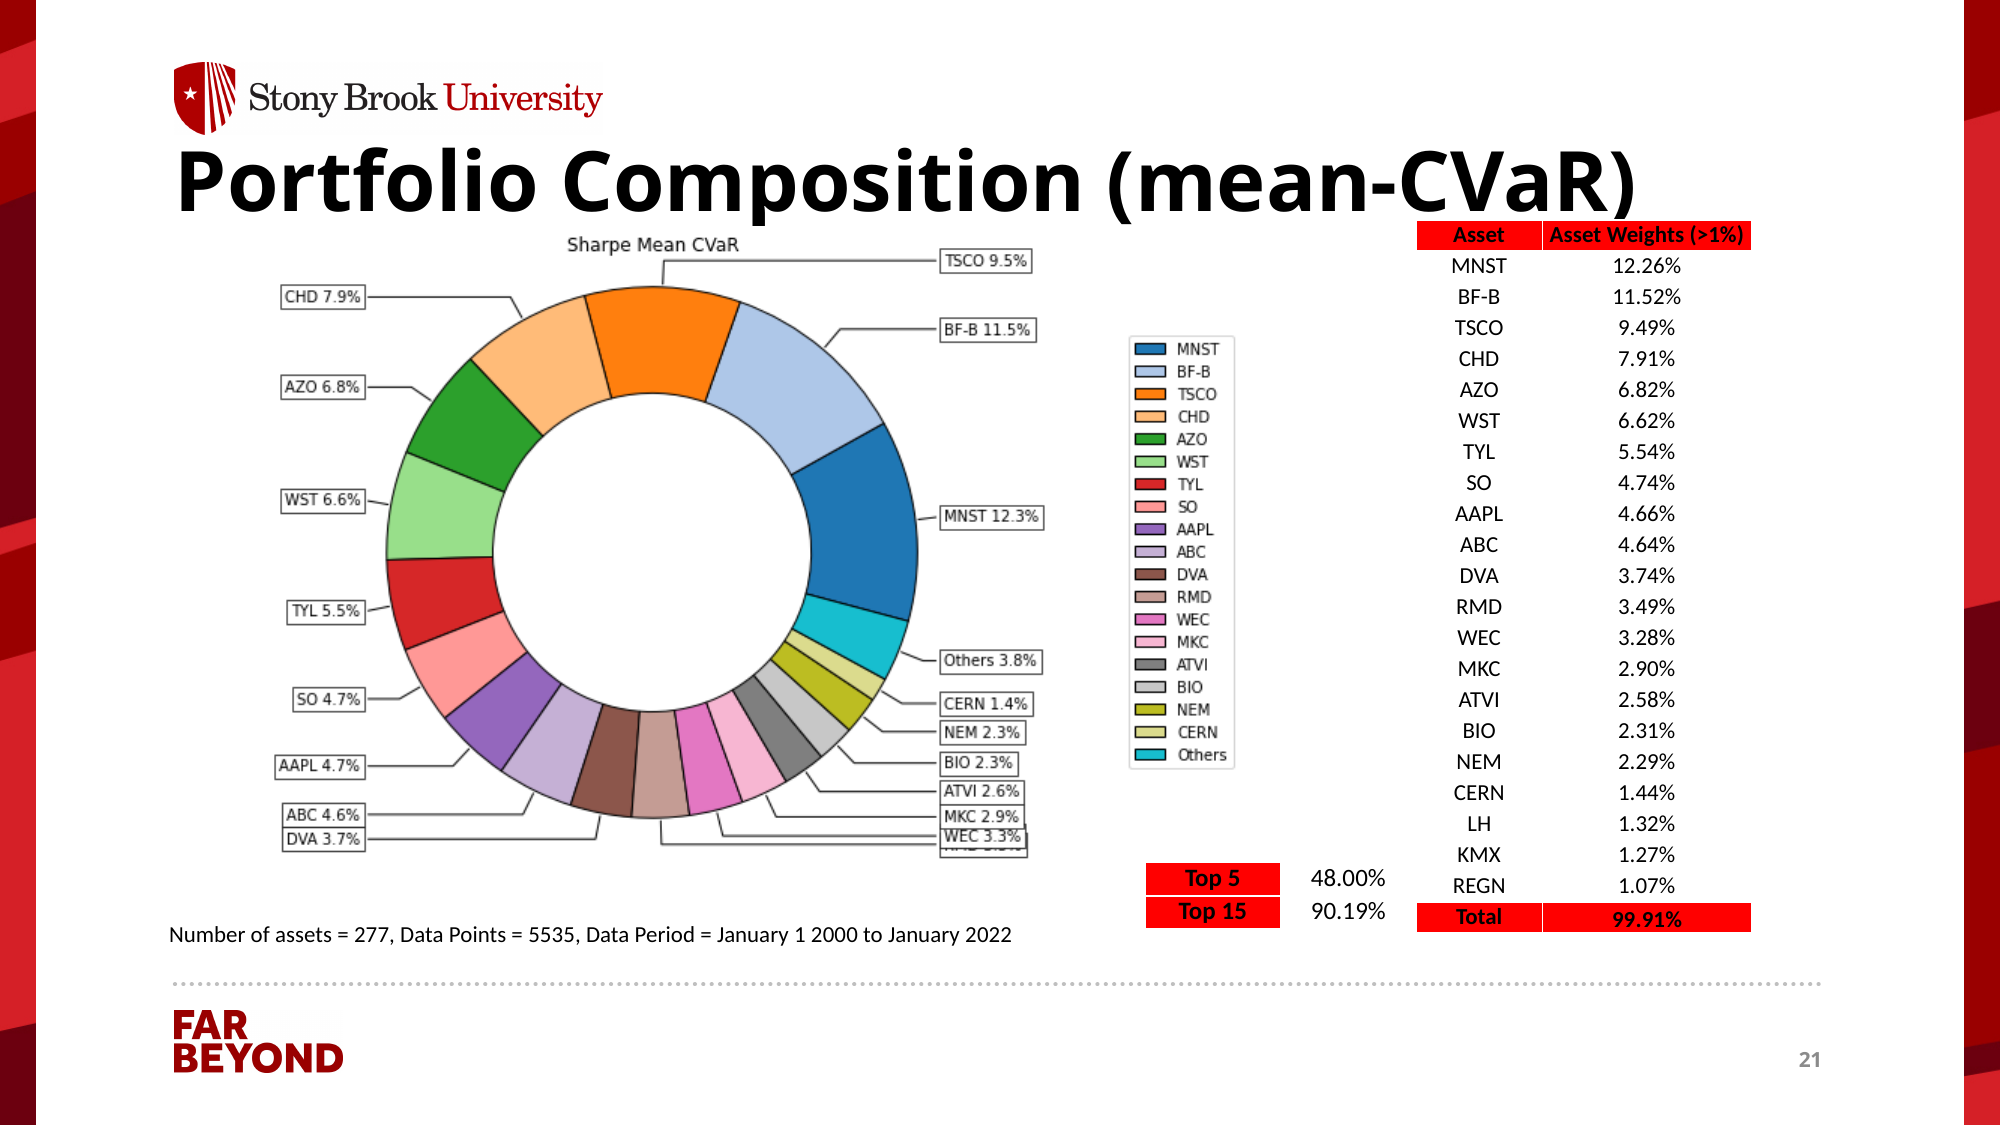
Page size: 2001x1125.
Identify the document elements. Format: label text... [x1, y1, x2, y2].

picture [174, 62, 603, 135]
table_cell 2.31% [1543, 717, 1751, 746]
table_cell ABC [1417, 531, 1542, 560]
table_cell ATVI [1417, 686, 1542, 715]
table_cell TSCO [1417, 314, 1542, 343]
picture [174, 226, 1243, 863]
table_cell 9.49% [1543, 314, 1751, 343]
table_header Top 5 [1146, 863, 1280, 895]
table_cell WEC [1417, 624, 1542, 653]
table_cell 90.19% [1281, 897, 1415, 928]
table_cell Top 15 [1146, 897, 1280, 928]
table_cell 12.26% [1543, 252, 1751, 281]
table_cell 5.54% [1543, 438, 1751, 467]
table_cell DVA [1417, 562, 1542, 591]
table_cell AAPL [1417, 500, 1542, 529]
table_cell 1.27% [1543, 841, 1751, 870]
table_cell 11.52% [1543, 283, 1751, 312]
table_cell RMD [1417, 593, 1542, 622]
table_cell BF-B [1417, 283, 1542, 312]
picture [174, 1010, 343, 1073]
table_cell 6.82% [1543, 376, 1751, 405]
table_header 48.00% [1281, 863, 1415, 895]
table_header Asset [1417, 221, 1542, 250]
table_cell 1.07% [1543, 872, 1751, 901]
table_cell MNST [1417, 252, 1542, 281]
table_cell Total [1417, 903, 1542, 932]
title Portfolio Composition (mean-CVaR) [174, 155, 1825, 228]
table_cell LH [1417, 810, 1542, 839]
table_cell KMX [1417, 841, 1542, 870]
table_cell BIO [1417, 717, 1542, 746]
table_cell NEM [1417, 748, 1542, 777]
table_cell MKC [1417, 655, 1542, 684]
table_cell 99.91% [1543, 903, 1751, 932]
picture [1964, 0, 2000, 1125]
table_cell 6.62% [1543, 407, 1751, 436]
table_cell TYL [1417, 438, 1542, 467]
slide_number 21 [1387, 1031, 1838, 1092]
table_cell SO [1417, 469, 1542, 498]
table_cell 2.58% [1543, 686, 1751, 715]
table_cell 4.66% [1543, 500, 1751, 529]
table_cell AZO [1417, 376, 1542, 405]
table_cell REGN [1417, 872, 1542, 901]
table_header Asset Weights (>1%) [1543, 221, 1751, 250]
table_cell WST [1417, 407, 1542, 436]
table_cell 1.44% [1543, 779, 1751, 808]
table_cell 3.74% [1543, 562, 1751, 591]
table_cell CERN [1417, 779, 1542, 808]
picture [0, 0, 36, 1125]
table_cell 4.74% [1543, 469, 1751, 498]
table_cell 4.64% [1543, 531, 1751, 560]
table_cell CHD [1417, 345, 1542, 374]
text_box Number of assets = 277, Data Points = 5535, Data Period = January 1 2000 to January 2022 [154, 912, 1805, 955]
table_cell 2.90% [1543, 655, 1751, 684]
table_cell 3.49% [1543, 593, 1751, 622]
table_cell 1.32% [1543, 810, 1751, 839]
table_cell 3.28% [1543, 624, 1751, 653]
table_cell 2.29% [1543, 748, 1751, 777]
table_cell 7.91% [1543, 345, 1751, 374]
